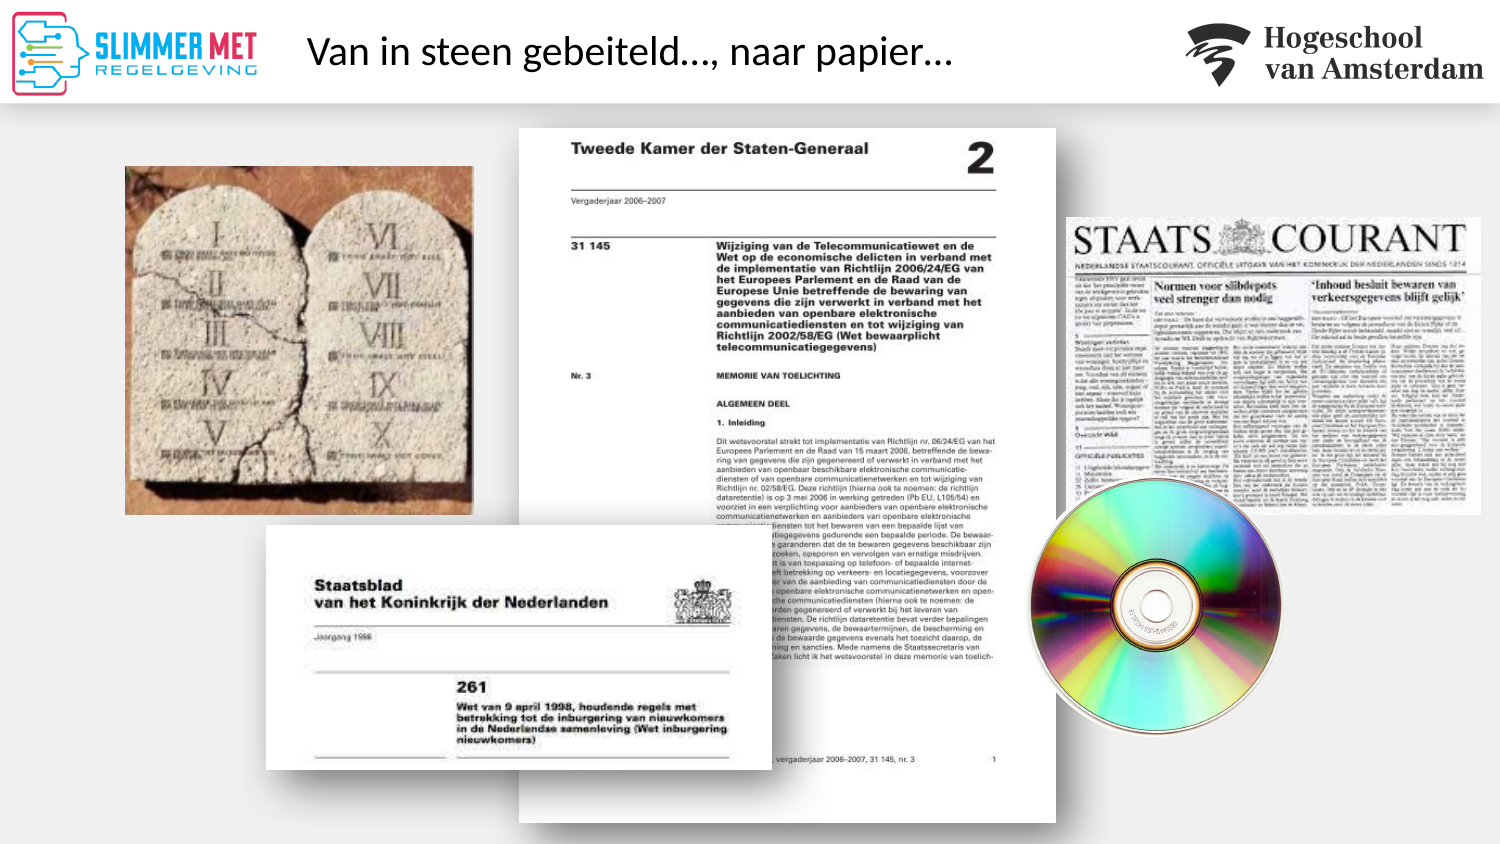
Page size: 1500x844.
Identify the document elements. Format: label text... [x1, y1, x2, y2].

picture [0, 0, 272, 108]
title Van in steen gebeiteld…, naar papier… [291, 0, 1500, 104]
picture [125, 166, 474, 516]
picture [266, 128, 1481, 823]
